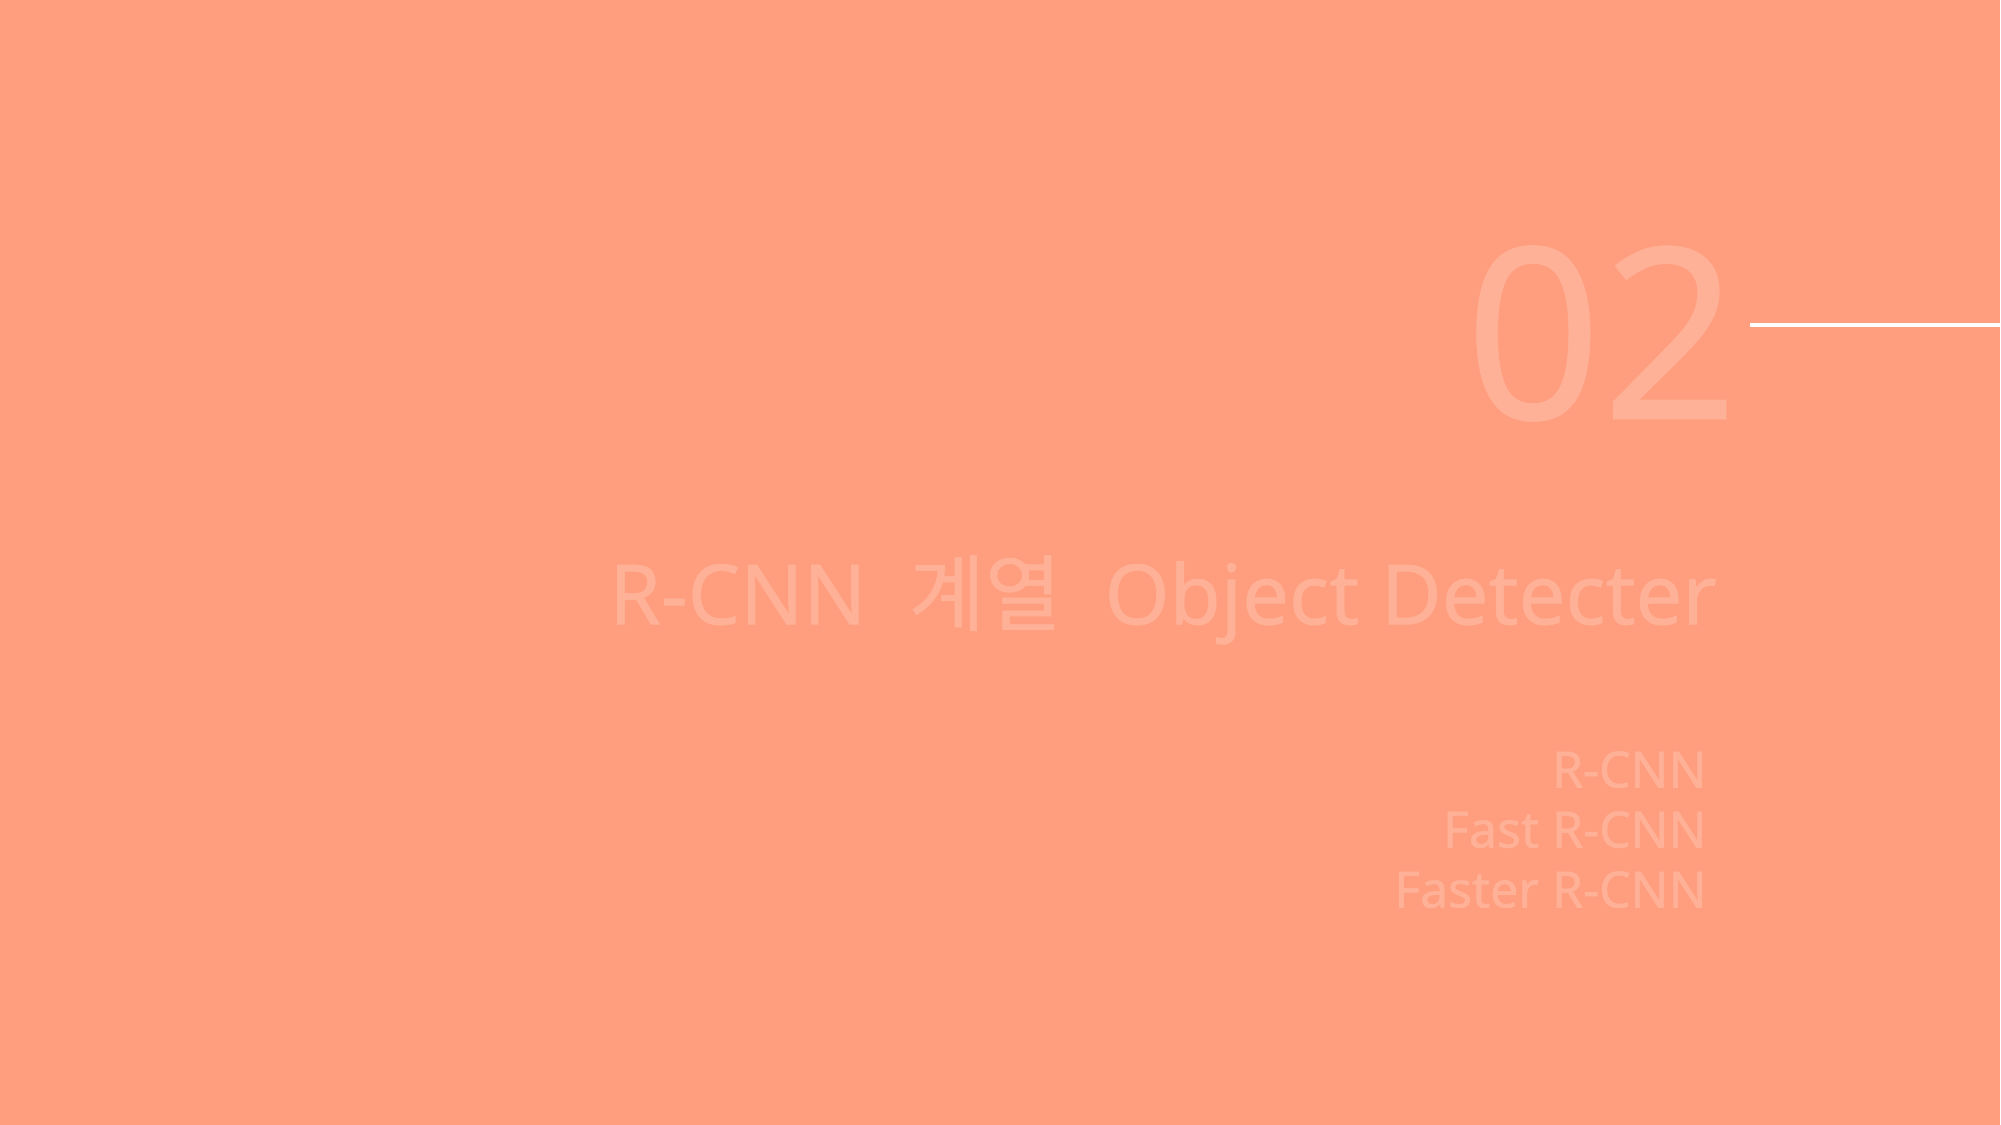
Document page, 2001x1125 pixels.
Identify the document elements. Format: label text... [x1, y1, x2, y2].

text_box 02 [1450, 172, 1754, 475]
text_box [599, 533, 1727, 928]
